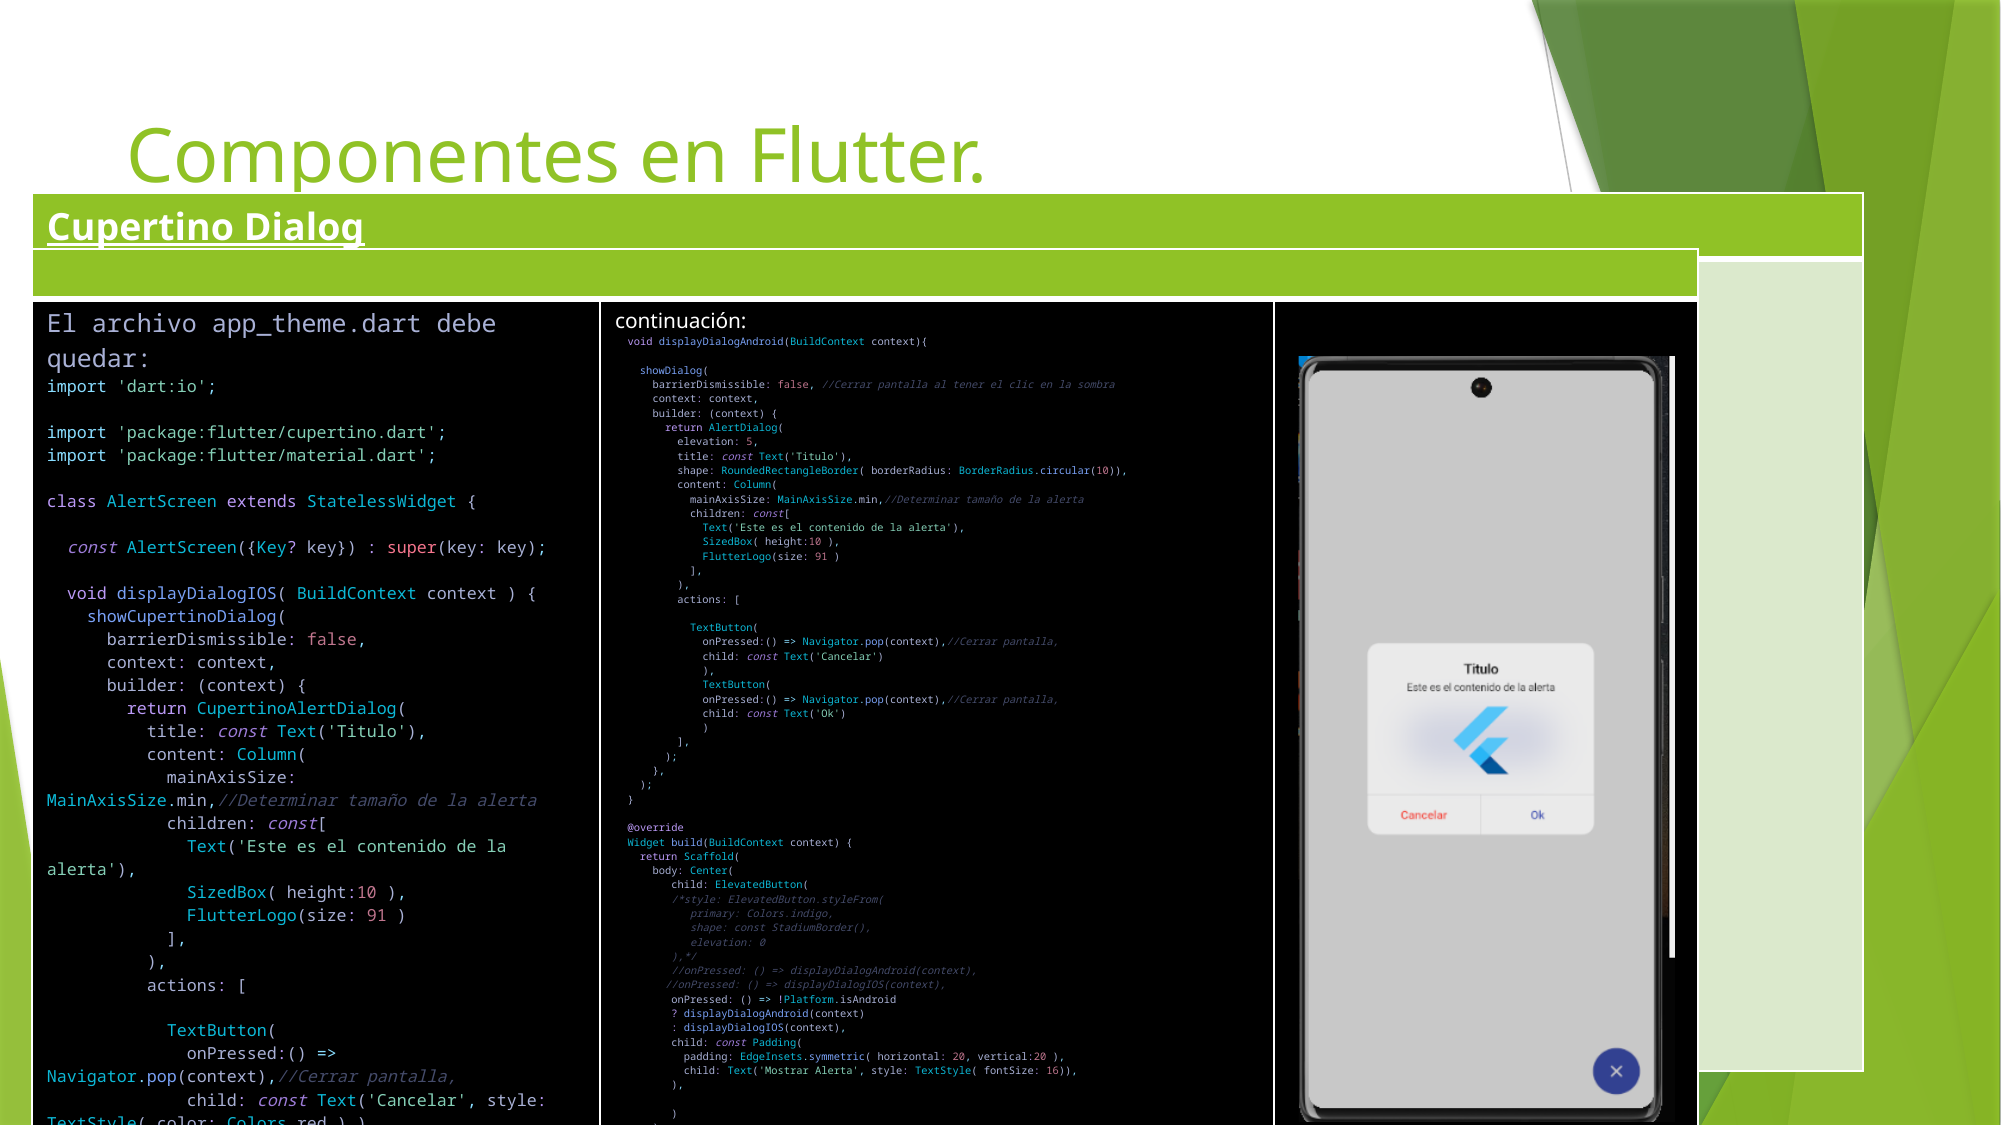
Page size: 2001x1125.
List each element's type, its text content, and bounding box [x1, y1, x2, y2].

table_cell El archivo app_theme.dart debe quedar: import 'dart:io'; import 'package:flutter/cupertino.dart'; import 'package:flutter/material.dart'; class AlertScreen extends StatelessWidget { const AlertScreen({Key? key}) : super(key: key); void displayDialogIOS( BuildContext context ) { showCupertinoDialog( barrierDismissible: false, context: context, builder: (context) { return CupertinoAlertDialog( title: const Text('Titulo'), content: Column( mainAxisSize: MainAxisSize.min,//Determinar tamaño de la alerta children: const[ Text('Este es el contenido de la alerta'), SizedBox( height:10 ), FlutterLogo(size: 91 ) ], ), actions: [ TextButton( onPressed:() => Navigator.pop(context),//Cerrar pantalla, child: const Text('Cancelar', style: TextStyle( color: Colors.red ),) ), TextButton( onPressed:() => Navigator.pop(context),//Cerrar pantalla, child: const Text('Ok') ) ], ); }, ); } [33, 302, 599, 1125]
table_header Cupertino Dialog [33, 194, 1862, 256]
table_cell continuación: void displayDialogAndroid(BuildContext context){ showDialog( barrierDismissible: false, //Cerrar pantalla al tener el clic en la sombra context: context, builder: (context) { return AlertDialog( elevation: 5, title: const Text('Titulo'), shape: RoundedRectangleBorder( borderRadius: BorderRadius.circular(10)), content: Column( mainAxisSize: MainAxisSize.min,//Determinar tamaño de la alerta children: const[ Text('Este es el contenido de la alerta'), SizedBox( height:10 ), FlutterLogo(size: 91 ) ], ), actions: [ TextButton( onPressed:() => Navigator.pop(context),//Cerrar pantalla, child: const Text('Cancelar') ), TextButton( onPressed:() => Navigator.pop(context),//Cerrar pantalla, child: const Text('Ok') ) ], ); }, ); } @override Widget build(BuildContext context) { return Scaffold( body: Center( child: ElevatedButton( /*style: ElevatedButton.styleFrom( primary: Colors.indigo, shape: const StadiumBorder(), elevation: 0 ),*/ //onPressed: () => displayDialogAndroid(context), //onPressed: () => displayDialogIOS(context), onPressed: () => !Platform.isAndroid ? displayDialogAndroid(context) : displayDialogIOS(context), child: const Padding( padding: EdgeInsets.symmetric( horizontal: 20, vertical:20 ), child: Text('Mostrar Alerta', style: TextStyle( fontSize: 16)), ), ) ), floatingActionButton: FloatingActionButton( backgroundColor: Colors.indigo, child: const Icon( Icons.close ), onPressed: () => Navigator.pop(context)//Cerrar pantalla ), ); } } [601, 302, 1273, 1125]
table_cell [1699, 262, 1862, 1070]
table_header [33, 250, 1697, 296]
text_box [1751, 515, 1931, 576]
table_cell [1275, 302, 1697, 1125]
picture [1298, 356, 1676, 1122]
title Componentes en Flutter. [111, 99, 1522, 192]
